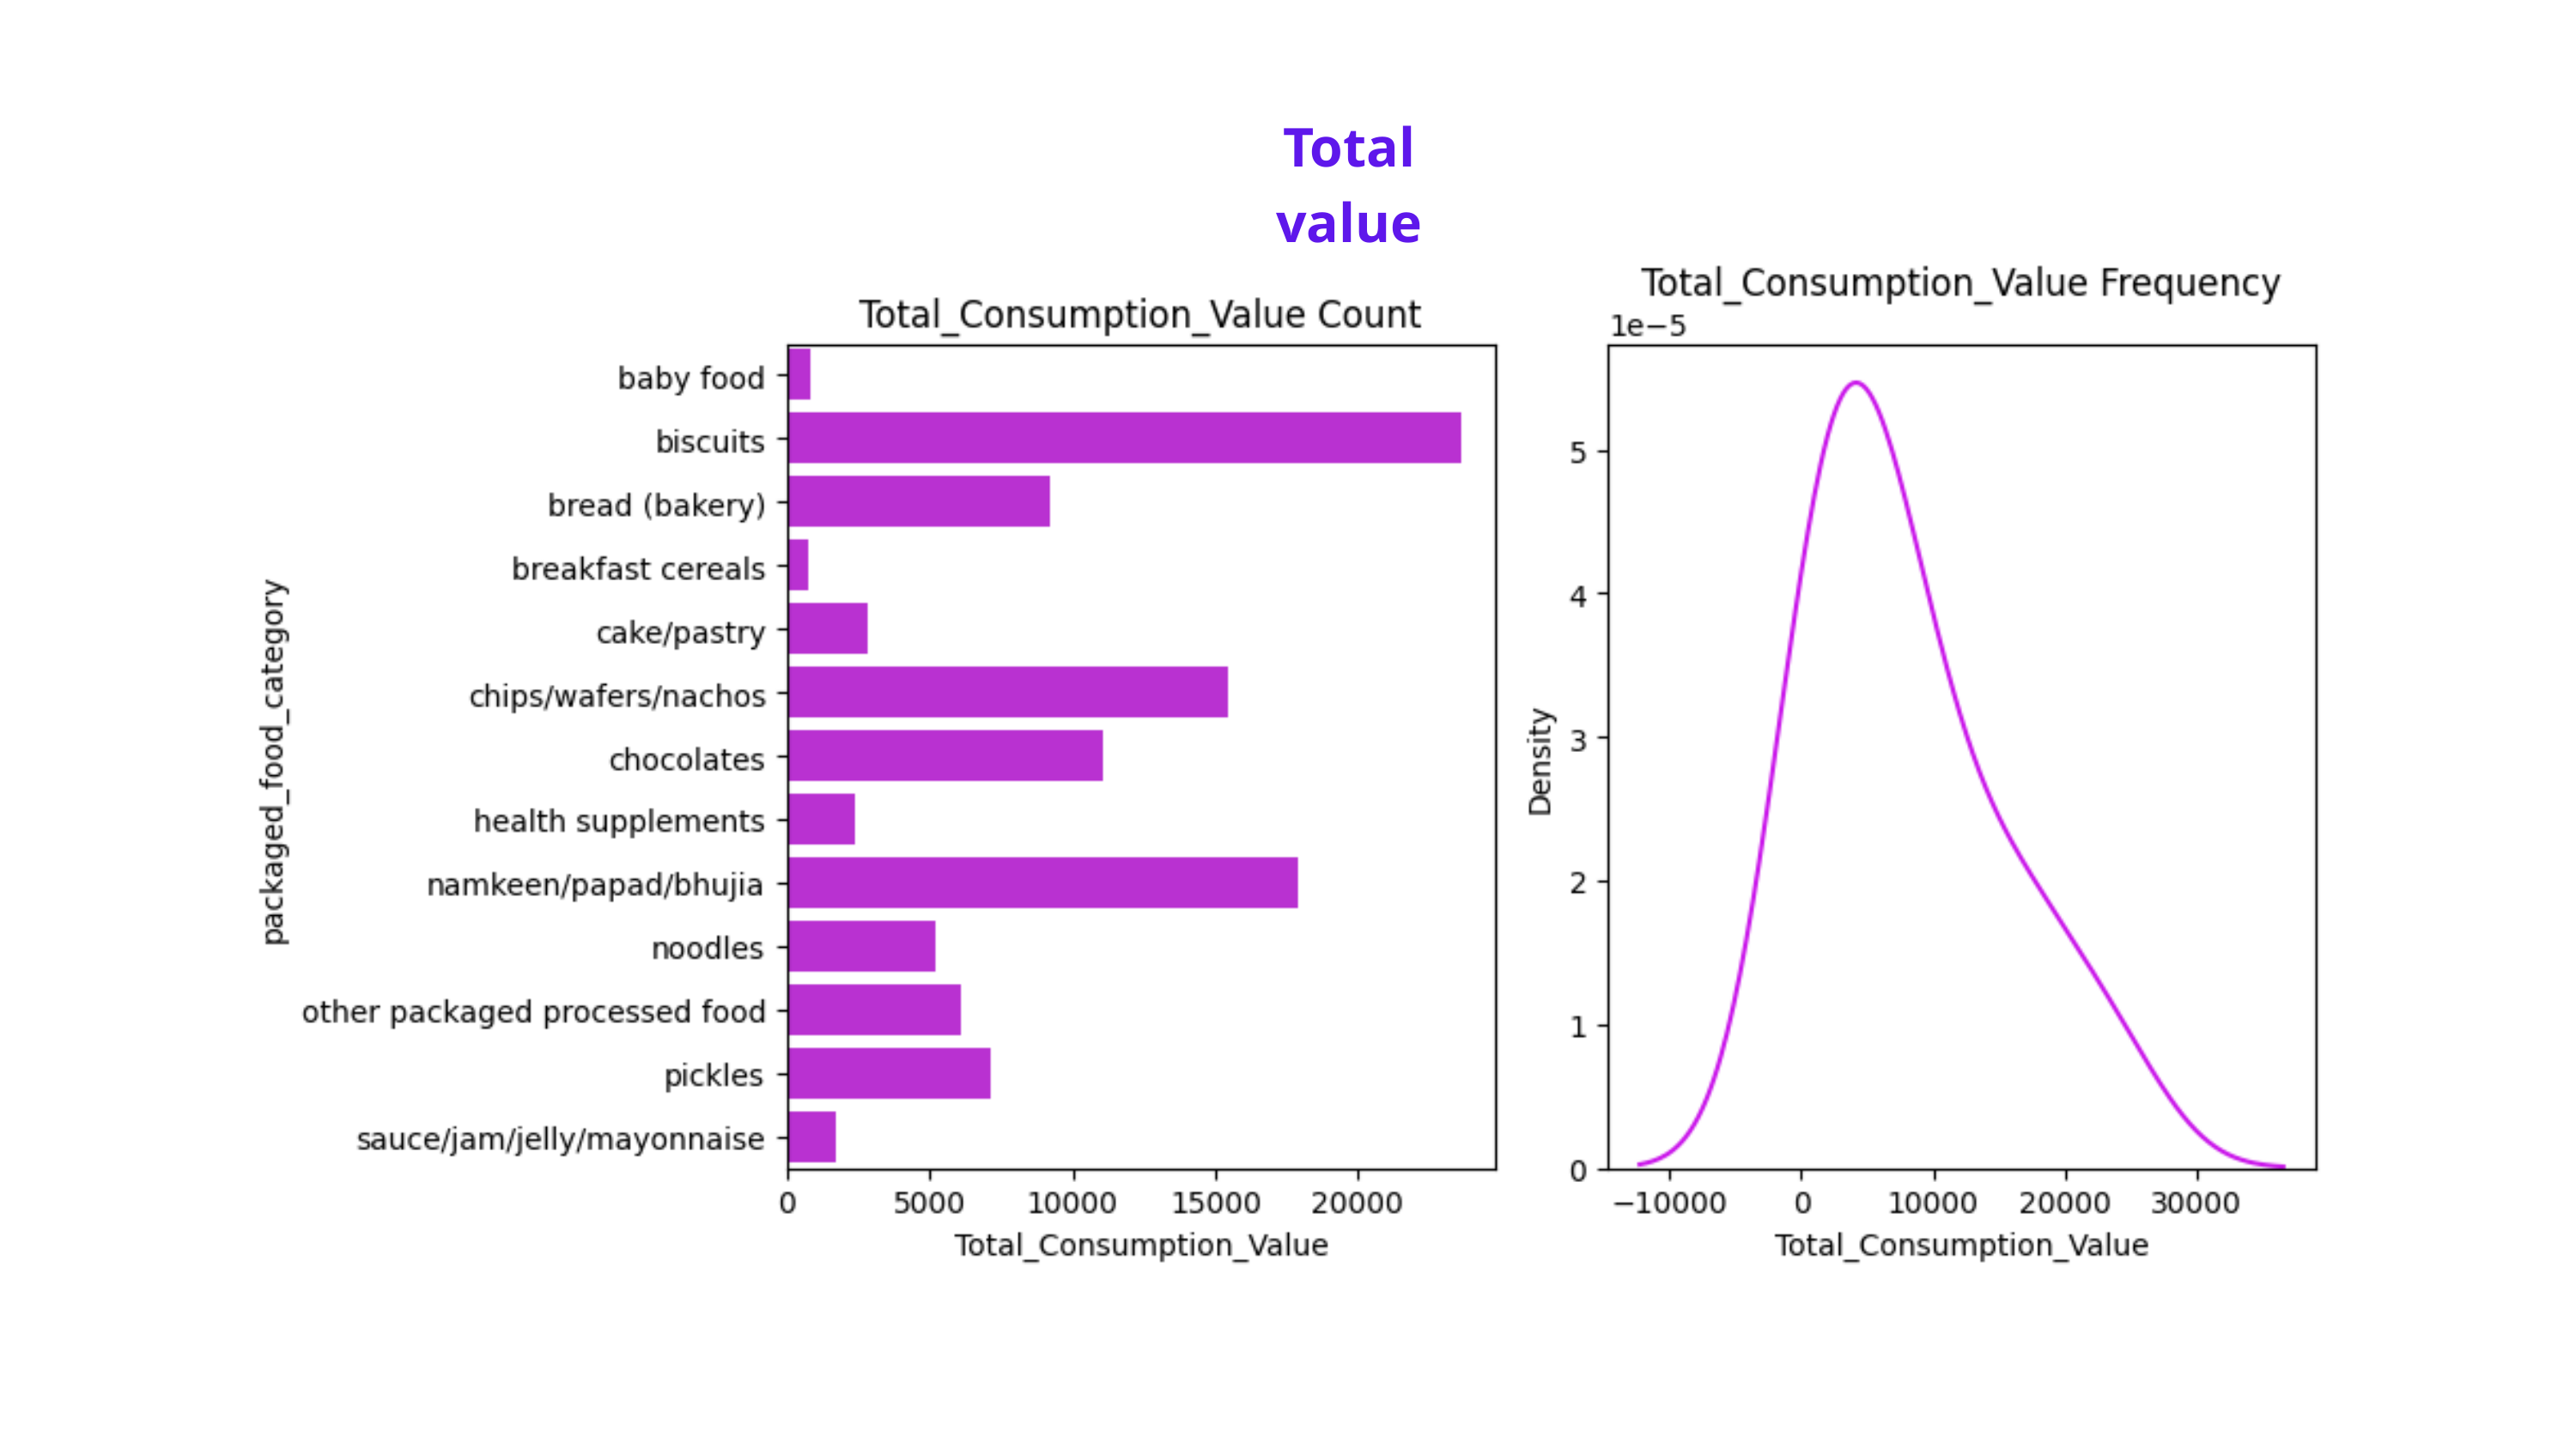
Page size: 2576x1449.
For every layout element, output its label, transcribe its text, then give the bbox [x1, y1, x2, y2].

text_box [239, 246, 2337, 1282]
text_box Total value [1237, 102, 1461, 253]
